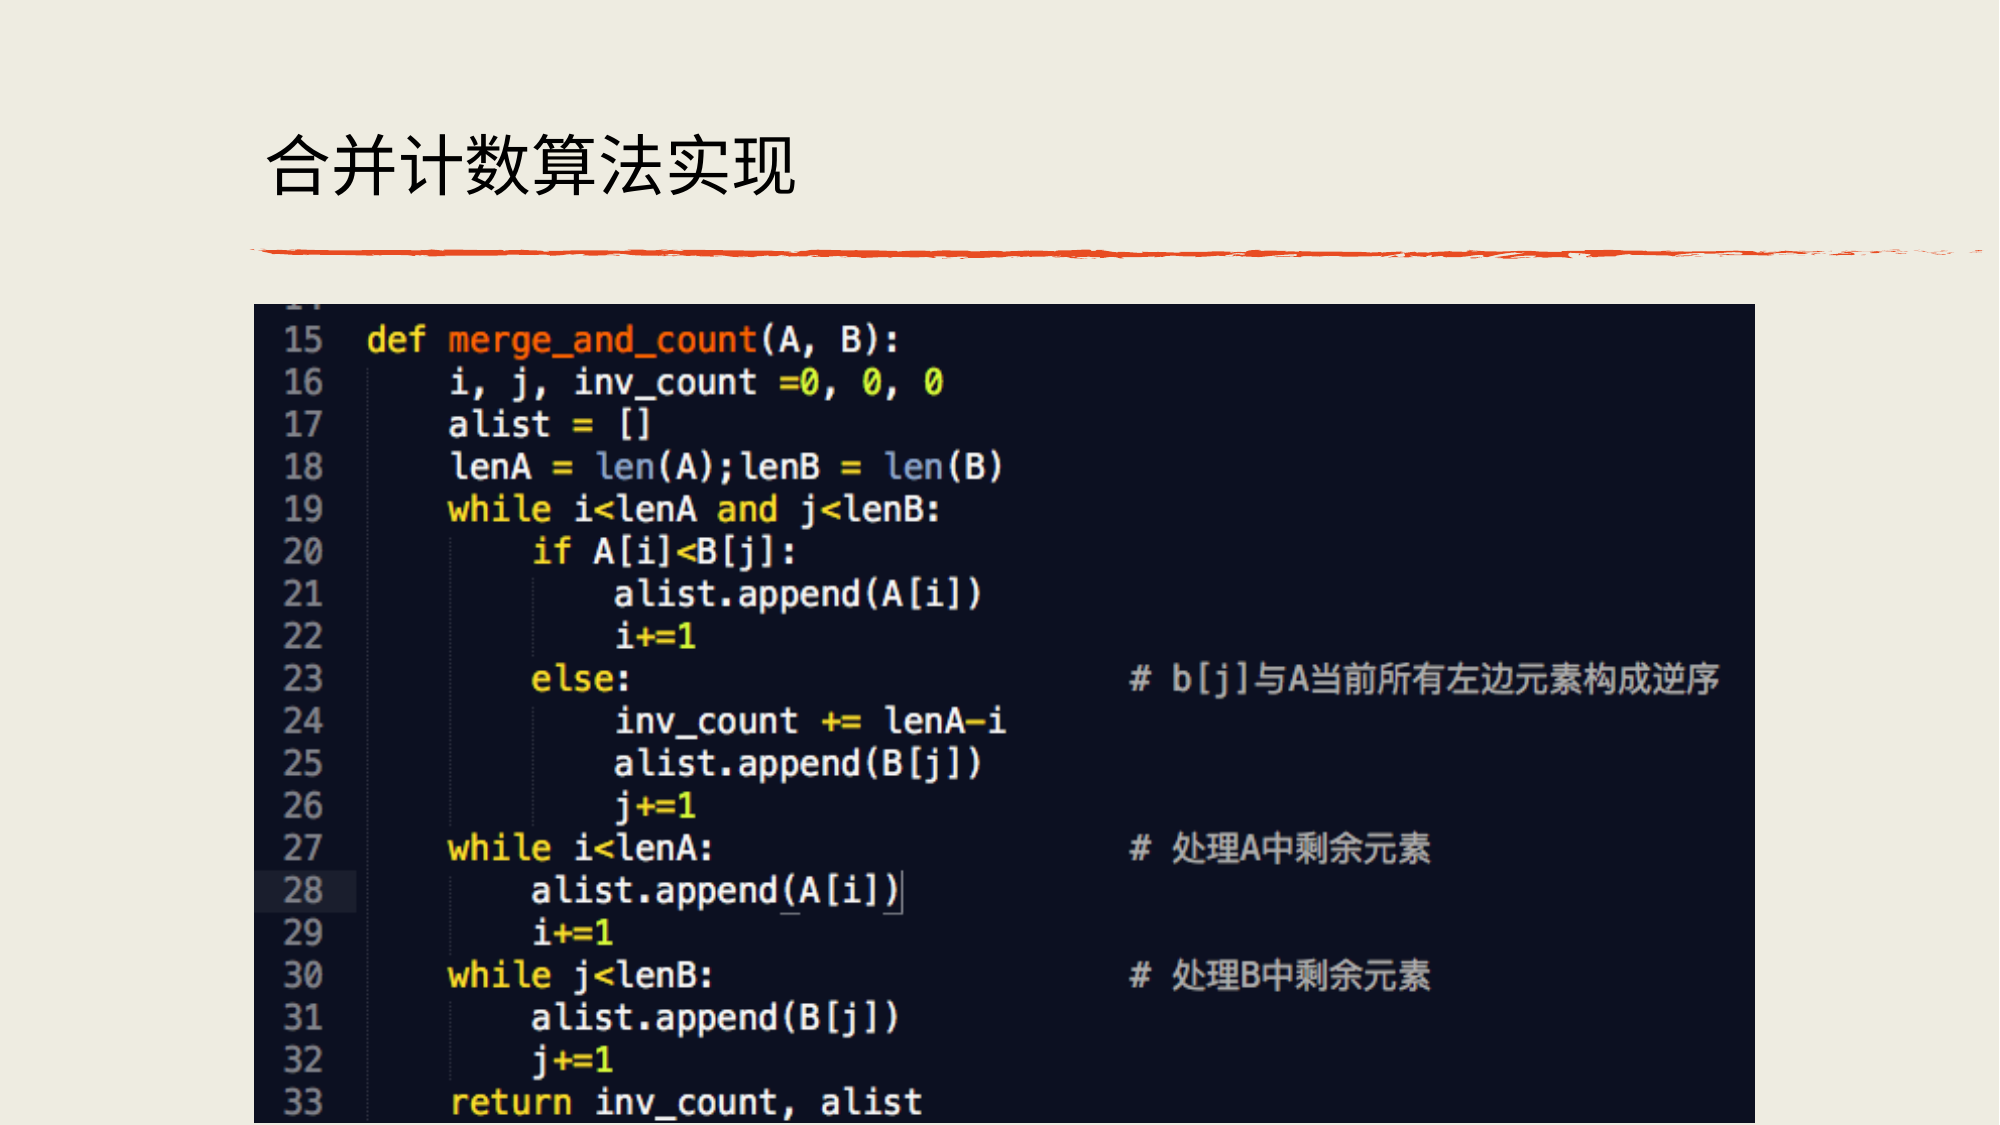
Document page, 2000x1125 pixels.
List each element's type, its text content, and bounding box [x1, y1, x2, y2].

title 合并计数算法实现 [249, 45, 1750, 213]
picture [254, 304, 1755, 1123]
